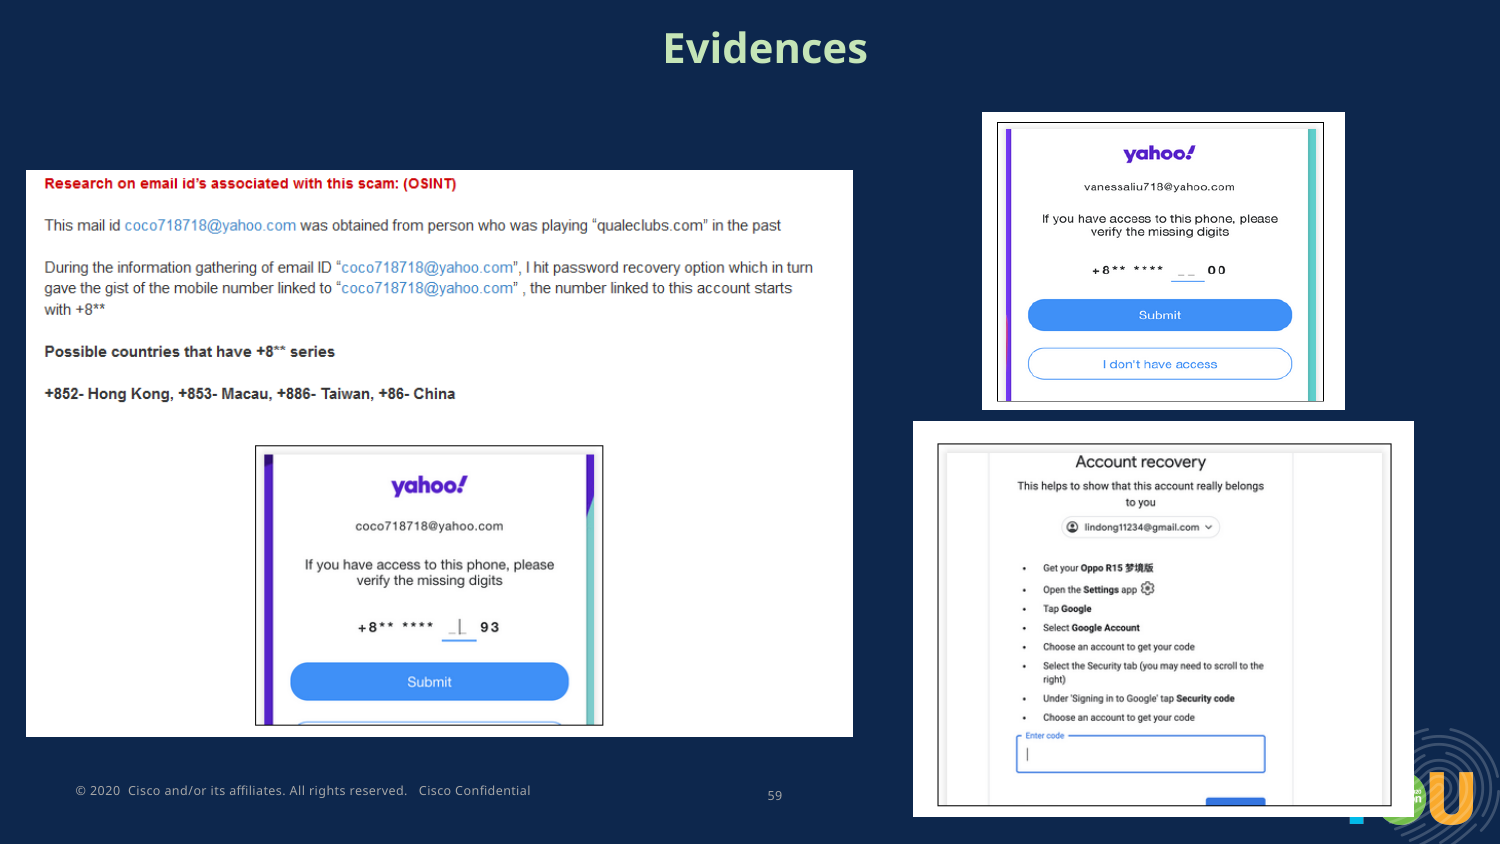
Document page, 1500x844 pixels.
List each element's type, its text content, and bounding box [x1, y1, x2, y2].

title Evidences [638, 15, 893, 87]
picture [25, 169, 853, 737]
picture [982, 112, 1345, 410]
picture [913, 421, 1500, 844]
